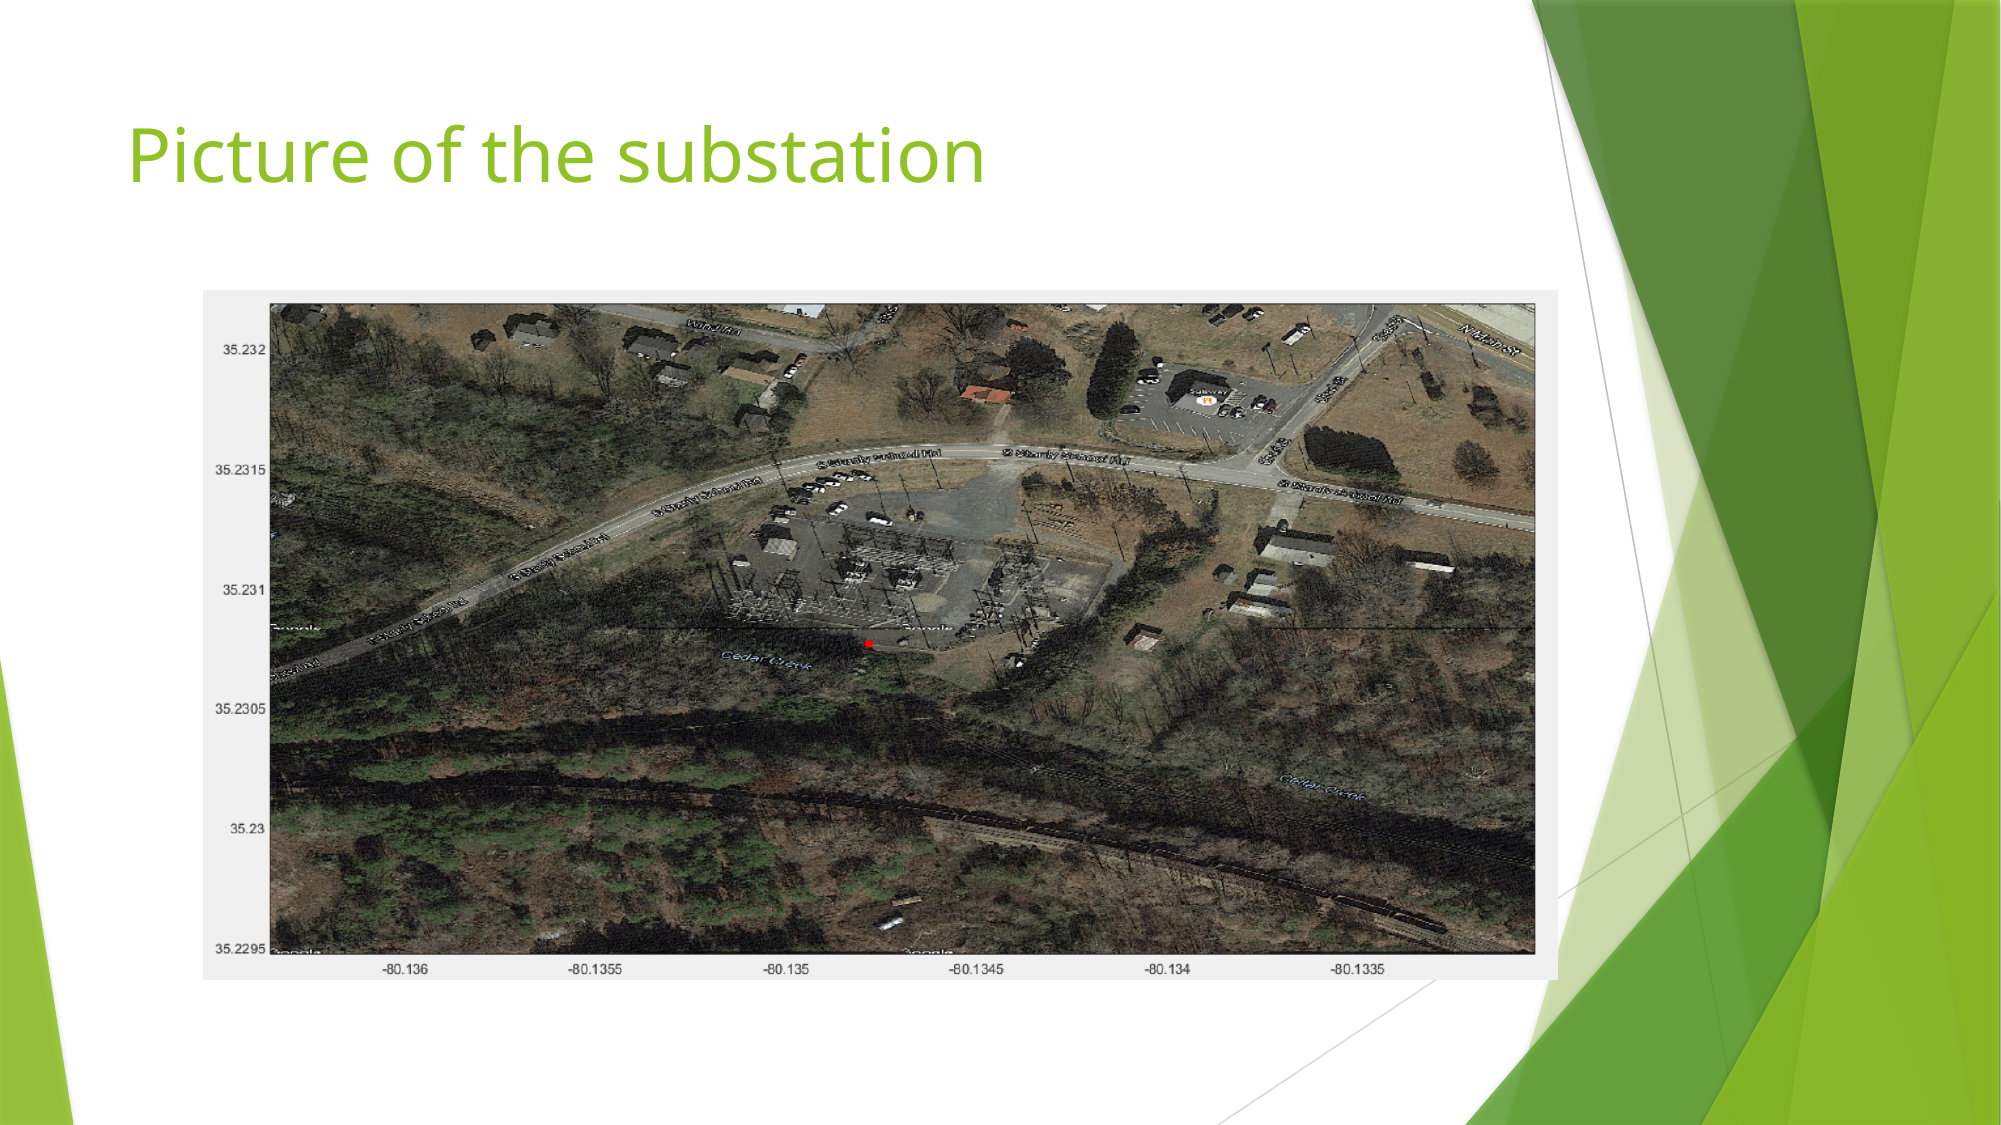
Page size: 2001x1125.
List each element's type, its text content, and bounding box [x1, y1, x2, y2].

title Picture of the substation [111, 99, 1522, 317]
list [202, 289, 1558, 981]
